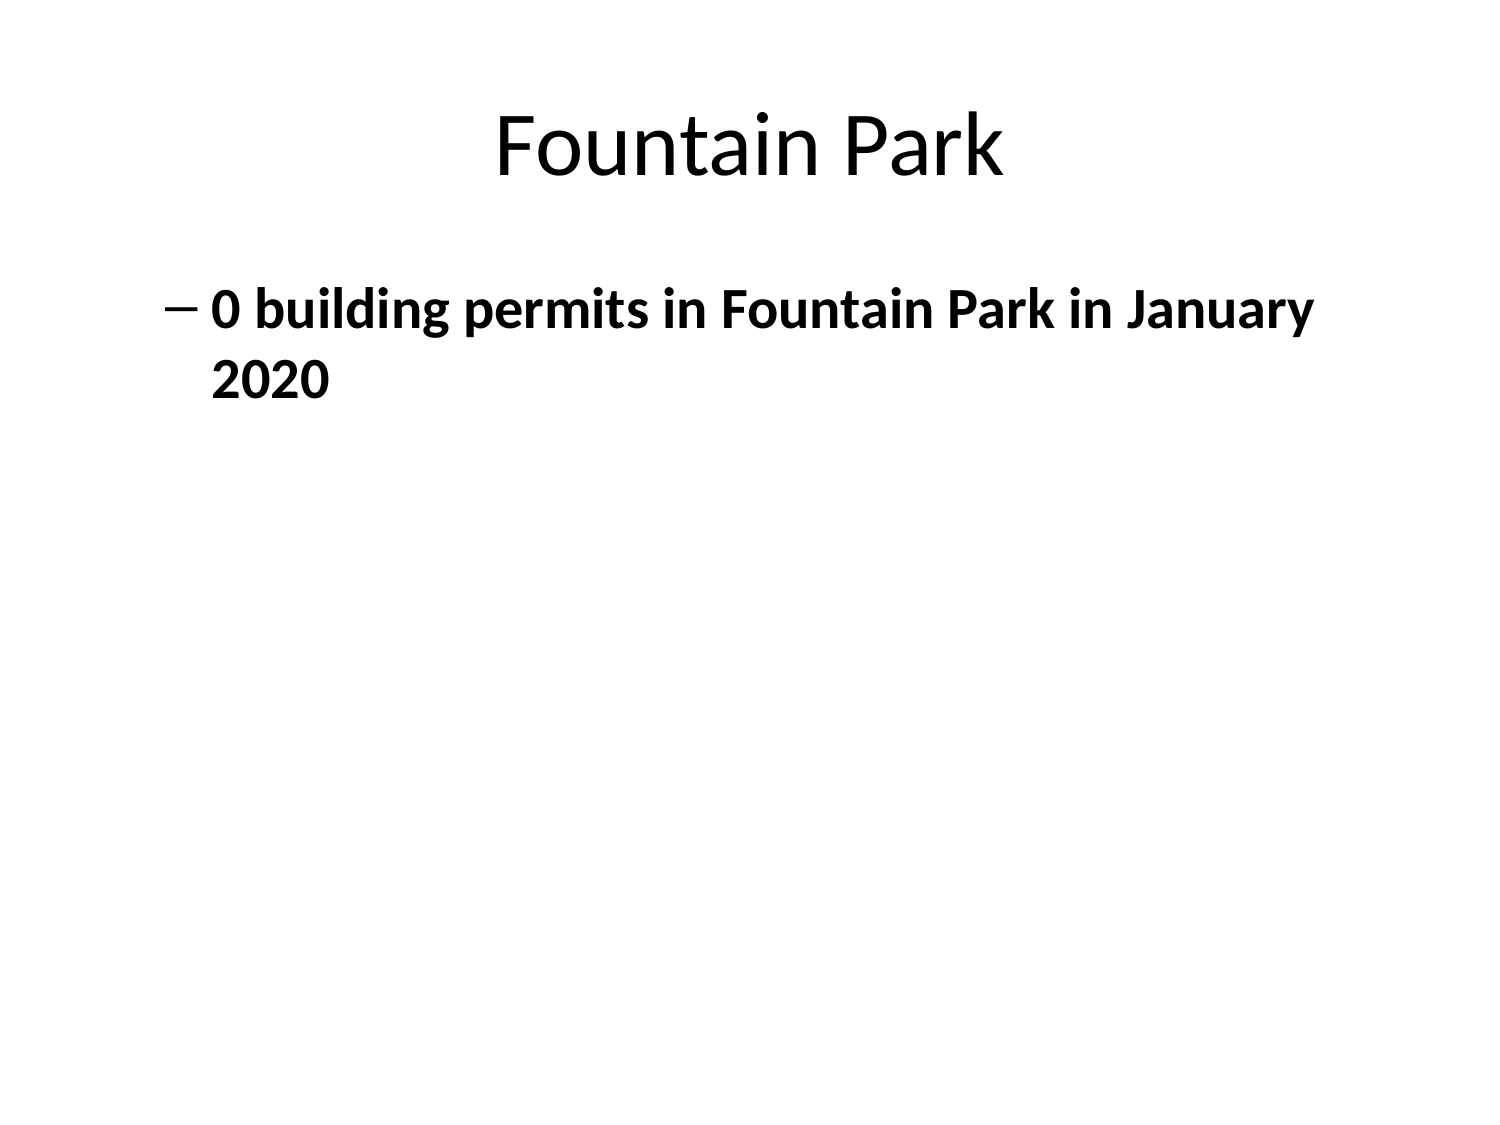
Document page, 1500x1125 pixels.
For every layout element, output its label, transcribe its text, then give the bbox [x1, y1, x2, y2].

title Fountain Park [75, 45, 1425, 233]
list 0 building permits in Fountain Park in January 2020 [75, 262, 1425, 1005]
